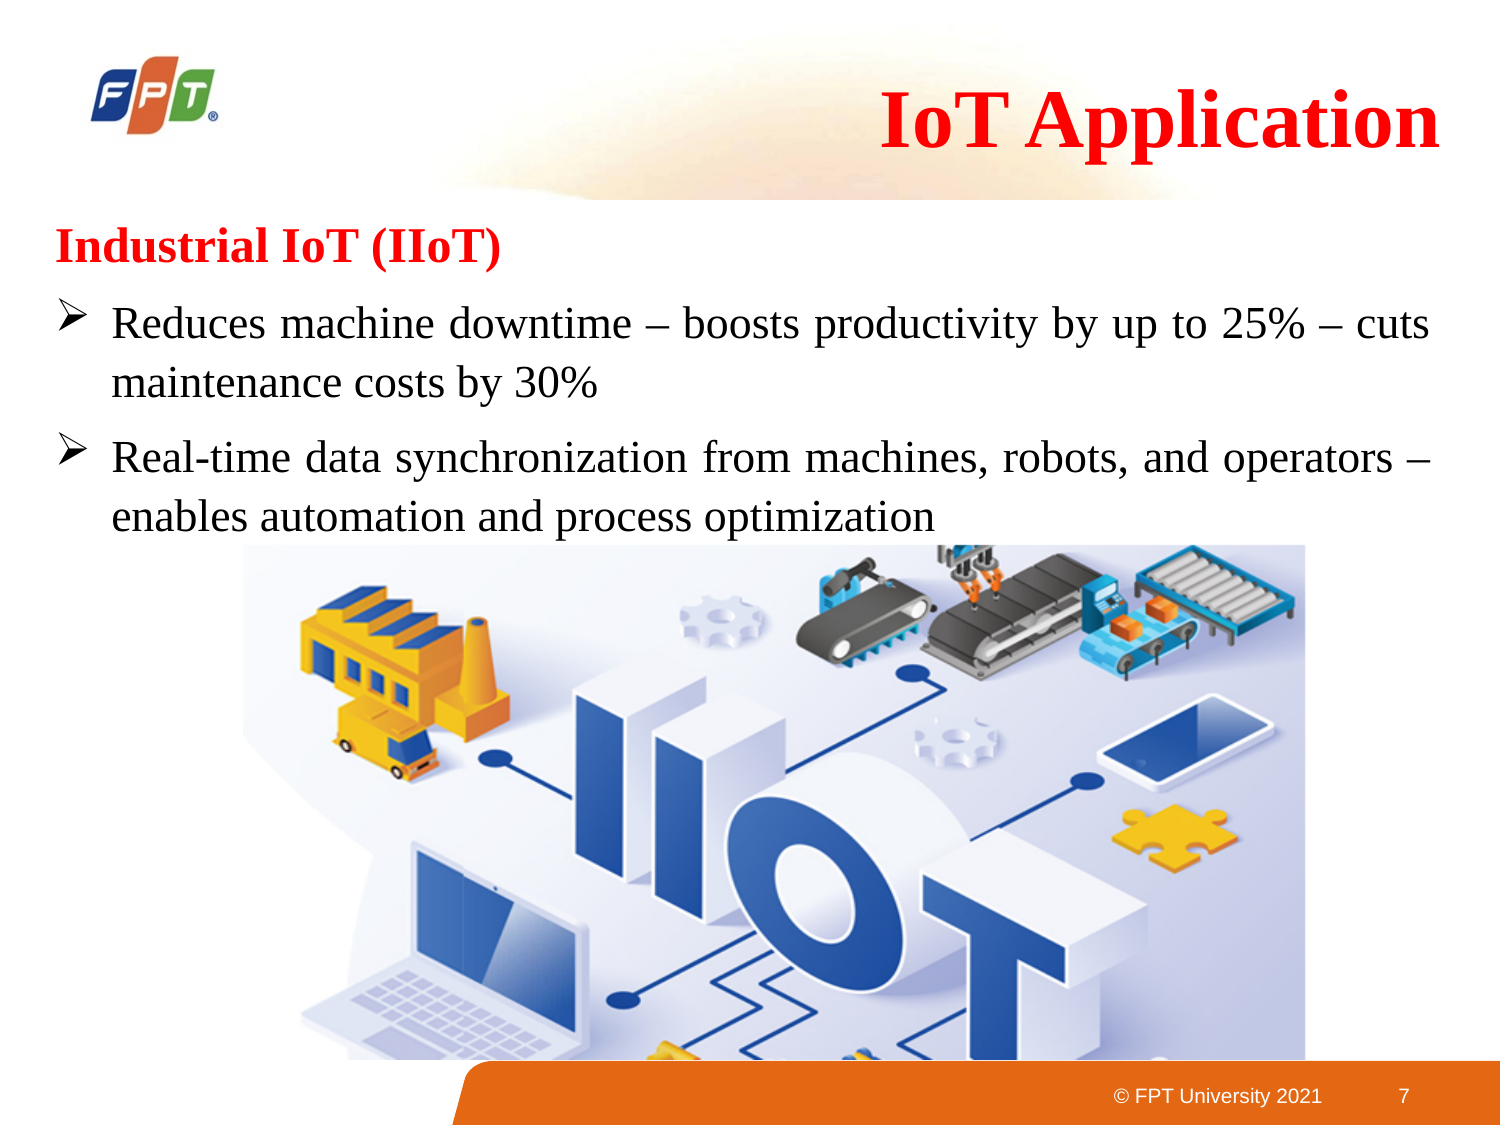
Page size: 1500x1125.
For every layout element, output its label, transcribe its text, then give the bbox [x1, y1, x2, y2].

title IoT Application [93, 56, 1457, 201]
picture [0, 541, 1500, 1125]
picture [0, 0, 1500, 200]
list Industrial IoT (IIoT) Reduces machine downtime – boosts productivity by up to 25% – cuts maintenance costs by 30% Real-time data synchronization from machines, robots, and operators – enables automation and process optimization [39, 200, 1447, 801]
